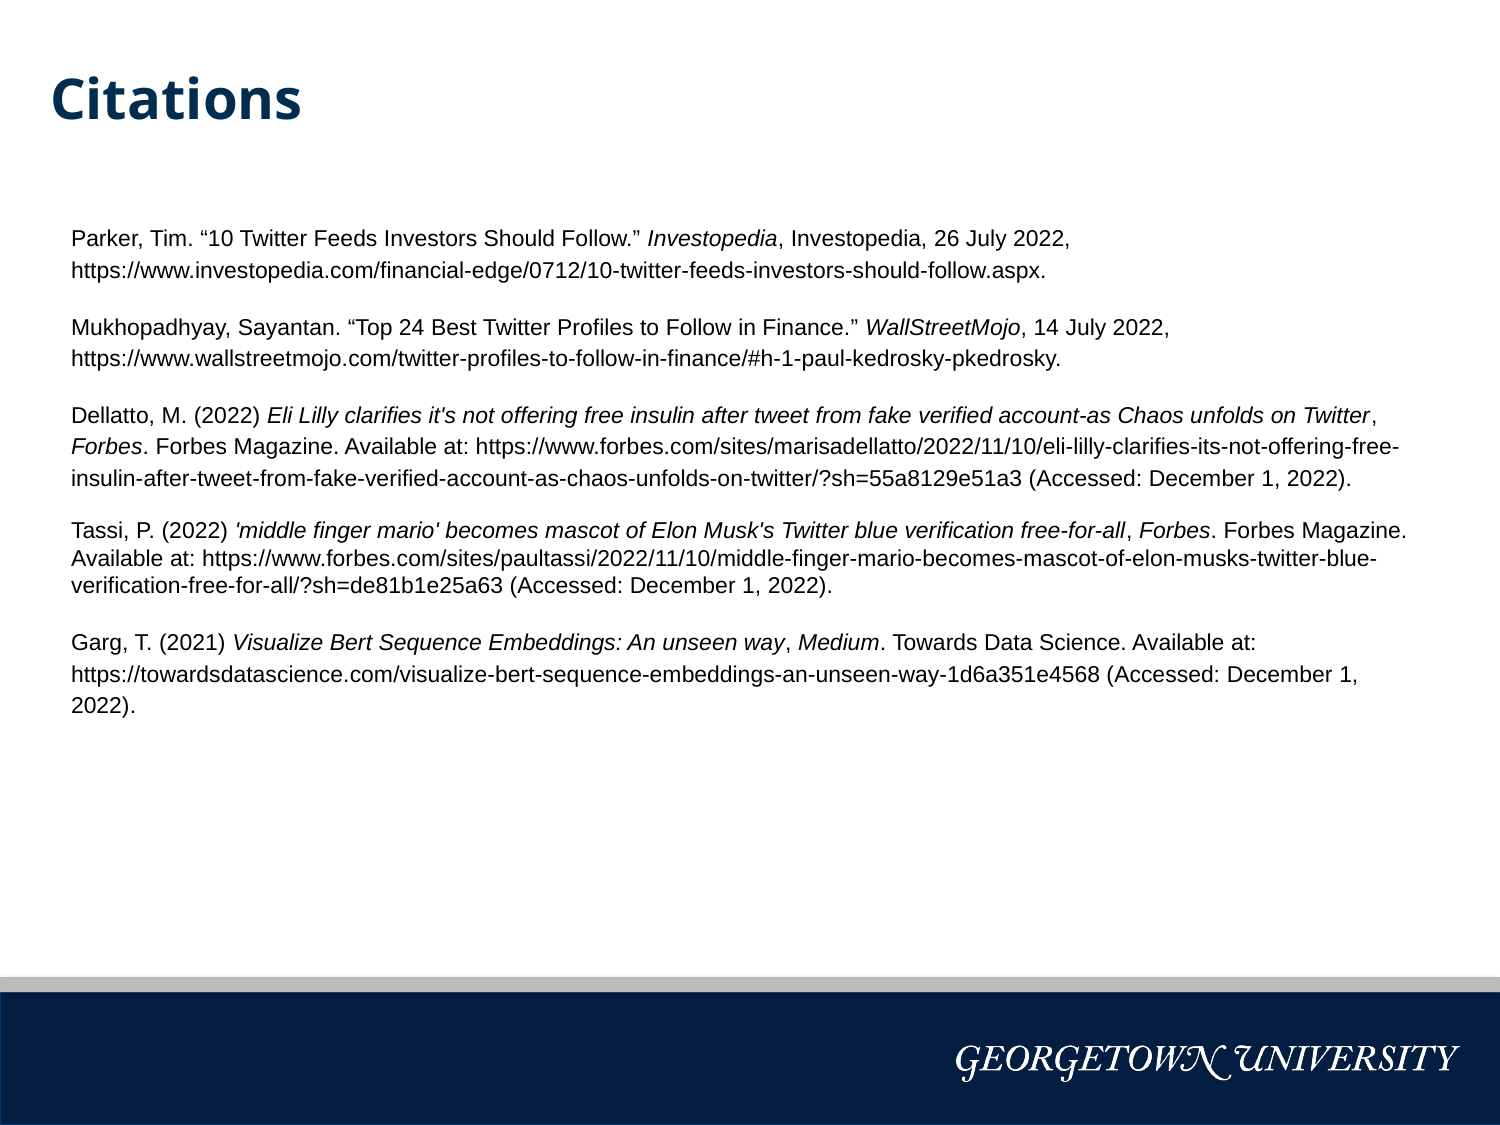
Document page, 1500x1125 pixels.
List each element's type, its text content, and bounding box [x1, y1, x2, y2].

title Citations [35, 56, 1460, 201]
picture [956, 1045, 1460, 1082]
list Parker, Tim. “10 Twitter Feeds Investors Should Follow.” Investopedia, Investopedia, 26 July 2022, https://www.investopedia.com/financial-edge/0712/10-twitter-feeds-investors-should-follow.aspx. Mukhopadhyay, Sayantan. “Top 24 Best Twitter Profiles to Follow in Finance.” WallStreetMojo, 14 July 2022, https://www.wallstreetmojo.com/twitter-profiles-to-follow-in-finance/#h-1-paul-kedrosky-pkedrosky. Dellatto, M. (2022) Eli Lilly clarifies it's not offering free insulin after tweet from fake verified account-as Chaos unfolds on Twitter, Forbes. Forbes Magazine. Available at: https://www.forbes.com/sites/marisadellatto/2022/11/10/eli-lilly-clarifies-its-not-offering-free-insulin-after-tweet-from-fake-verified-account-as-chaos-unfolds-on-twitter/?sh=55a8129e51a3 (Accessed: December 1, 2022). Tassi, P. (2022) 'middle finger mario' becomes mascot of Elon Musk's Twitter blue verification free-for-all, Forbes. Forbes Magazine. Available at: https://www.forbes.com/sites/paultassi/2022/11/10/middle-finger-mario-becomes-mascot-of-elon-musks-twitter-blue-verification-free-for-all/?sh=de81b1e25a63 (Accessed: December 1, 2022). Garg, T. (2021) Visualize Bert Sequence Embeddings: An unseen way, Medium. Towards Data Science. Available at: https://towardsdatascience.com/visualize-bert-sequence-embeddings-an-unseen-way-1d6a351e4568 (Accessed: December 1, 2022). [56, 212, 1444, 913]
